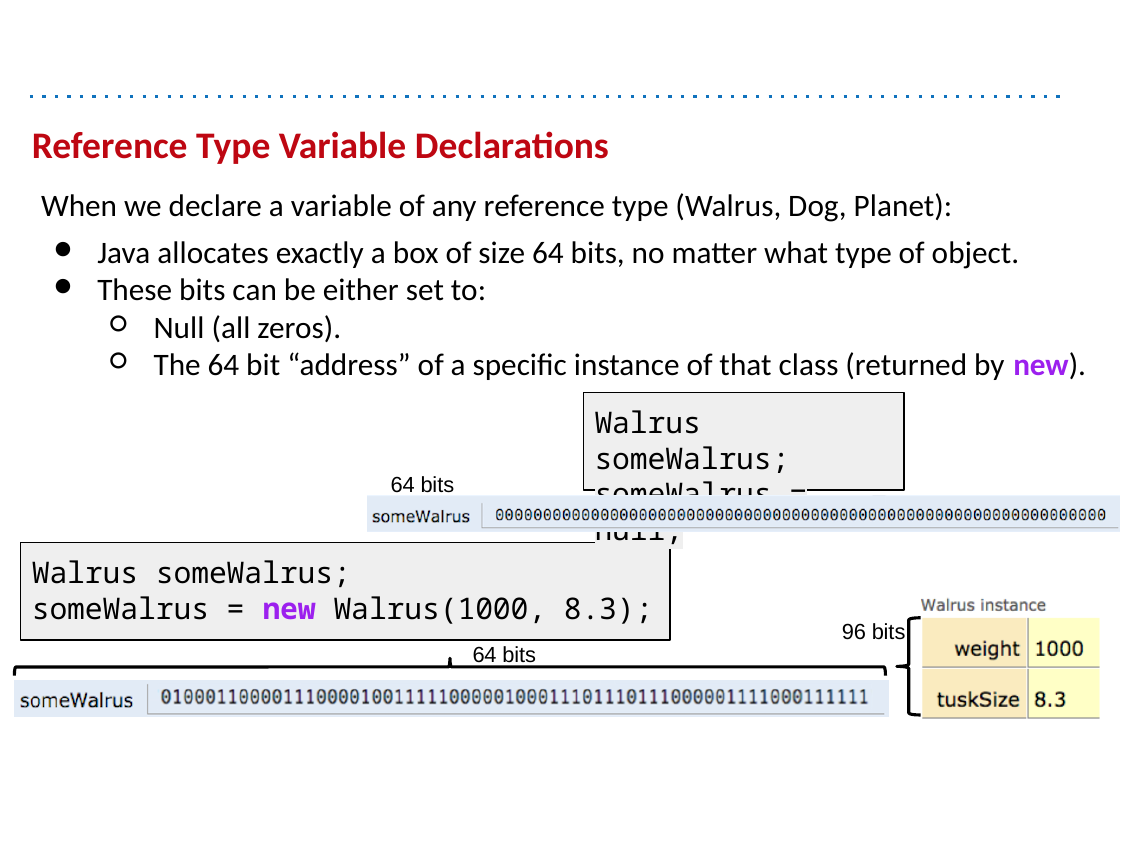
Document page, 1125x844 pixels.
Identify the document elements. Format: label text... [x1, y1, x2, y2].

title Reference Type Variable Declarations [20, 116, 1033, 178]
list When we declare a variable of any reference type (Walrus, Dog, Planet): Java allocates exactly a box of size 64 bits, no matter what type of object. These bits can be either set to: Null (all zeros). The 64 bit “address” of a specific instance of that class (returned by new). [29, 173, 1108, 406]
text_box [14, 542, 1102, 727]
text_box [367, 392, 1121, 532]
